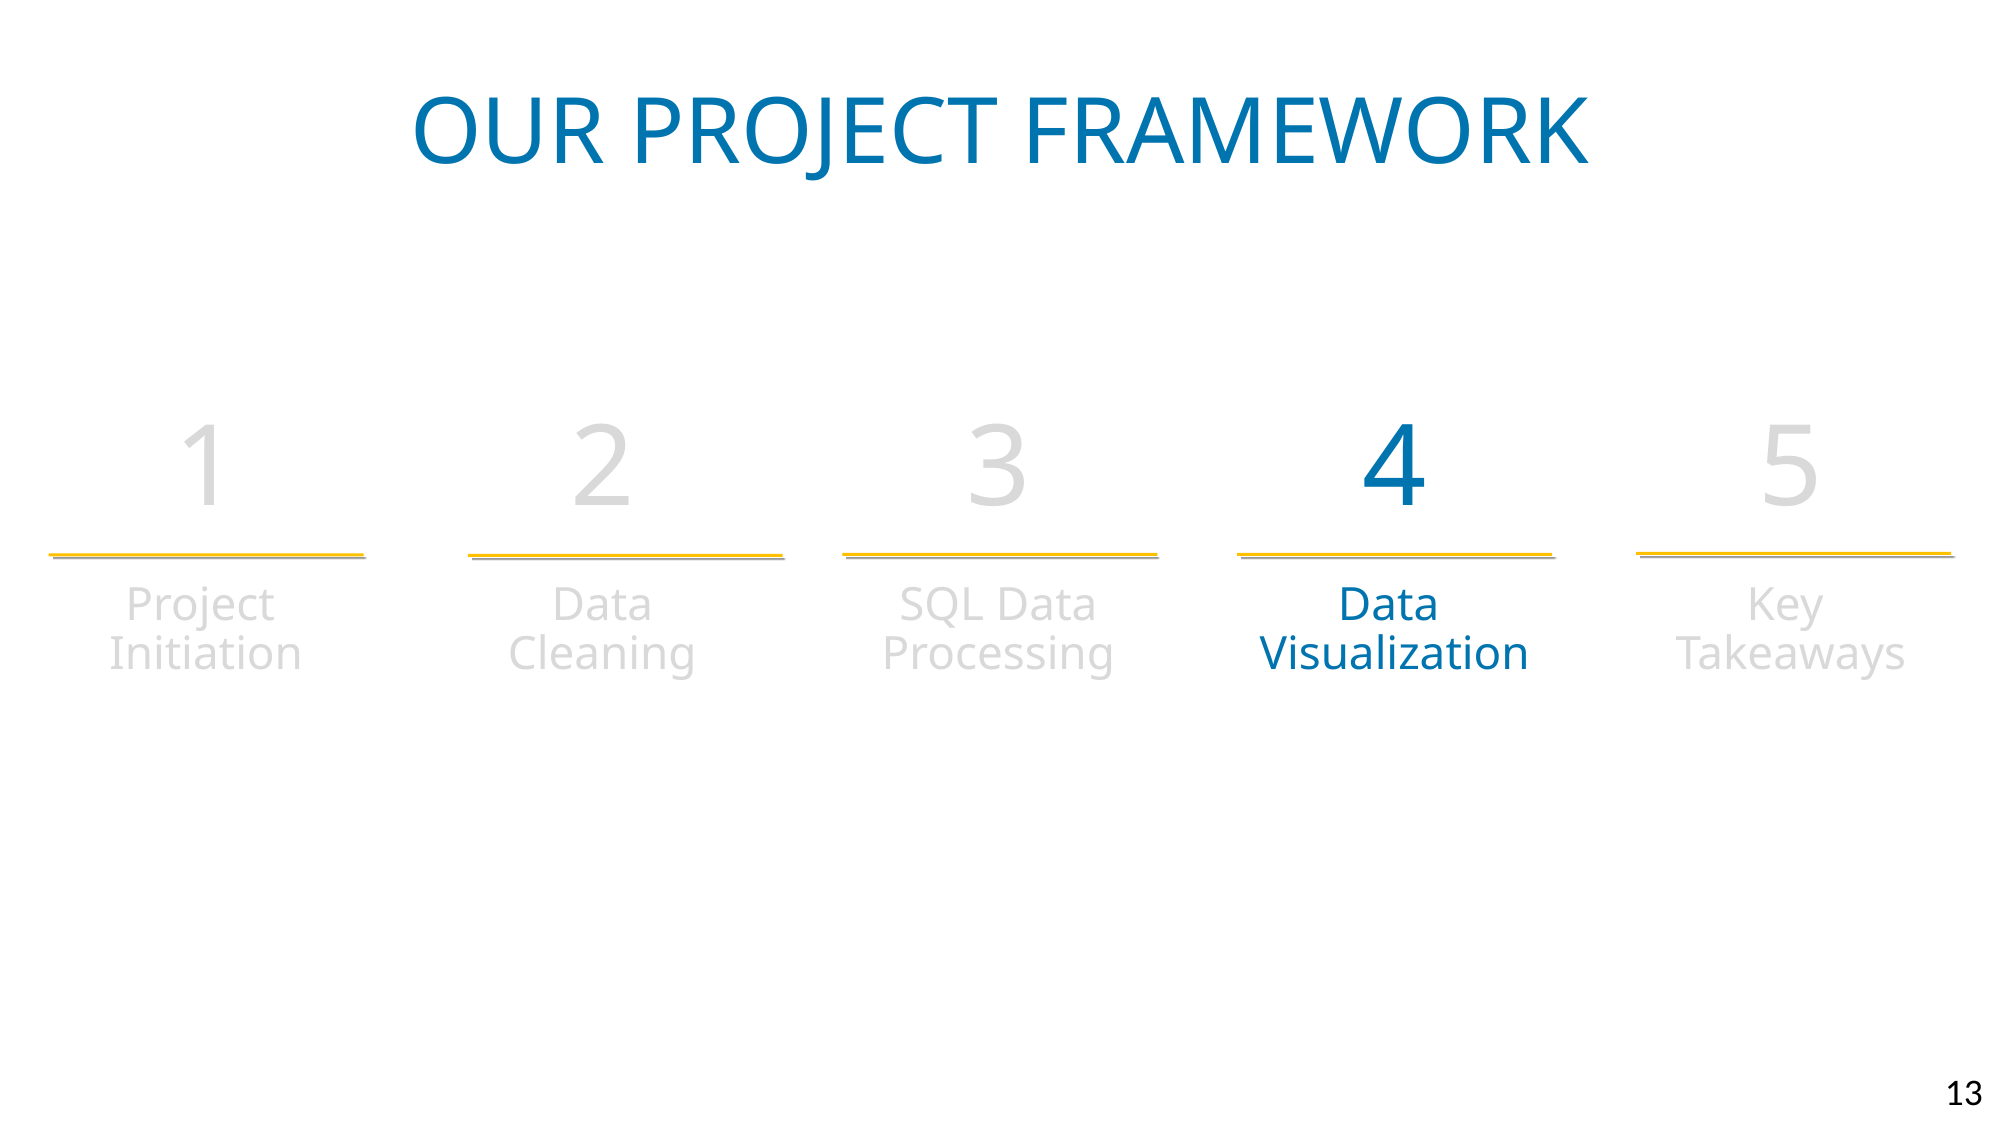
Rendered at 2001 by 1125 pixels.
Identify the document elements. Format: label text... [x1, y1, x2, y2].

list Key Takeaways [1595, 573, 1986, 689]
list Data Cleaning [407, 573, 798, 689]
list SQL Data Processing [803, 573, 1194, 760]
list OUR PROJECT FRAMEWORK [0, 77, 2000, 193]
list 1 [11, 400, 402, 539]
text_box [1636, 551, 1952, 555]
text_box [467, 553, 783, 557]
text_box [842, 552, 1158, 556]
list 5 [1595, 400, 1986, 539]
list 4 [1199, 400, 1590, 539]
list 2 [407, 400, 798, 539]
list Data Visualization [1199, 573, 1590, 760]
list Project Initiation [11, 573, 402, 689]
text_box [1237, 552, 1553, 556]
text_box 13 [1927, 1060, 1998, 1121]
list 3 [803, 400, 1194, 539]
text_box [48, 553, 364, 557]
